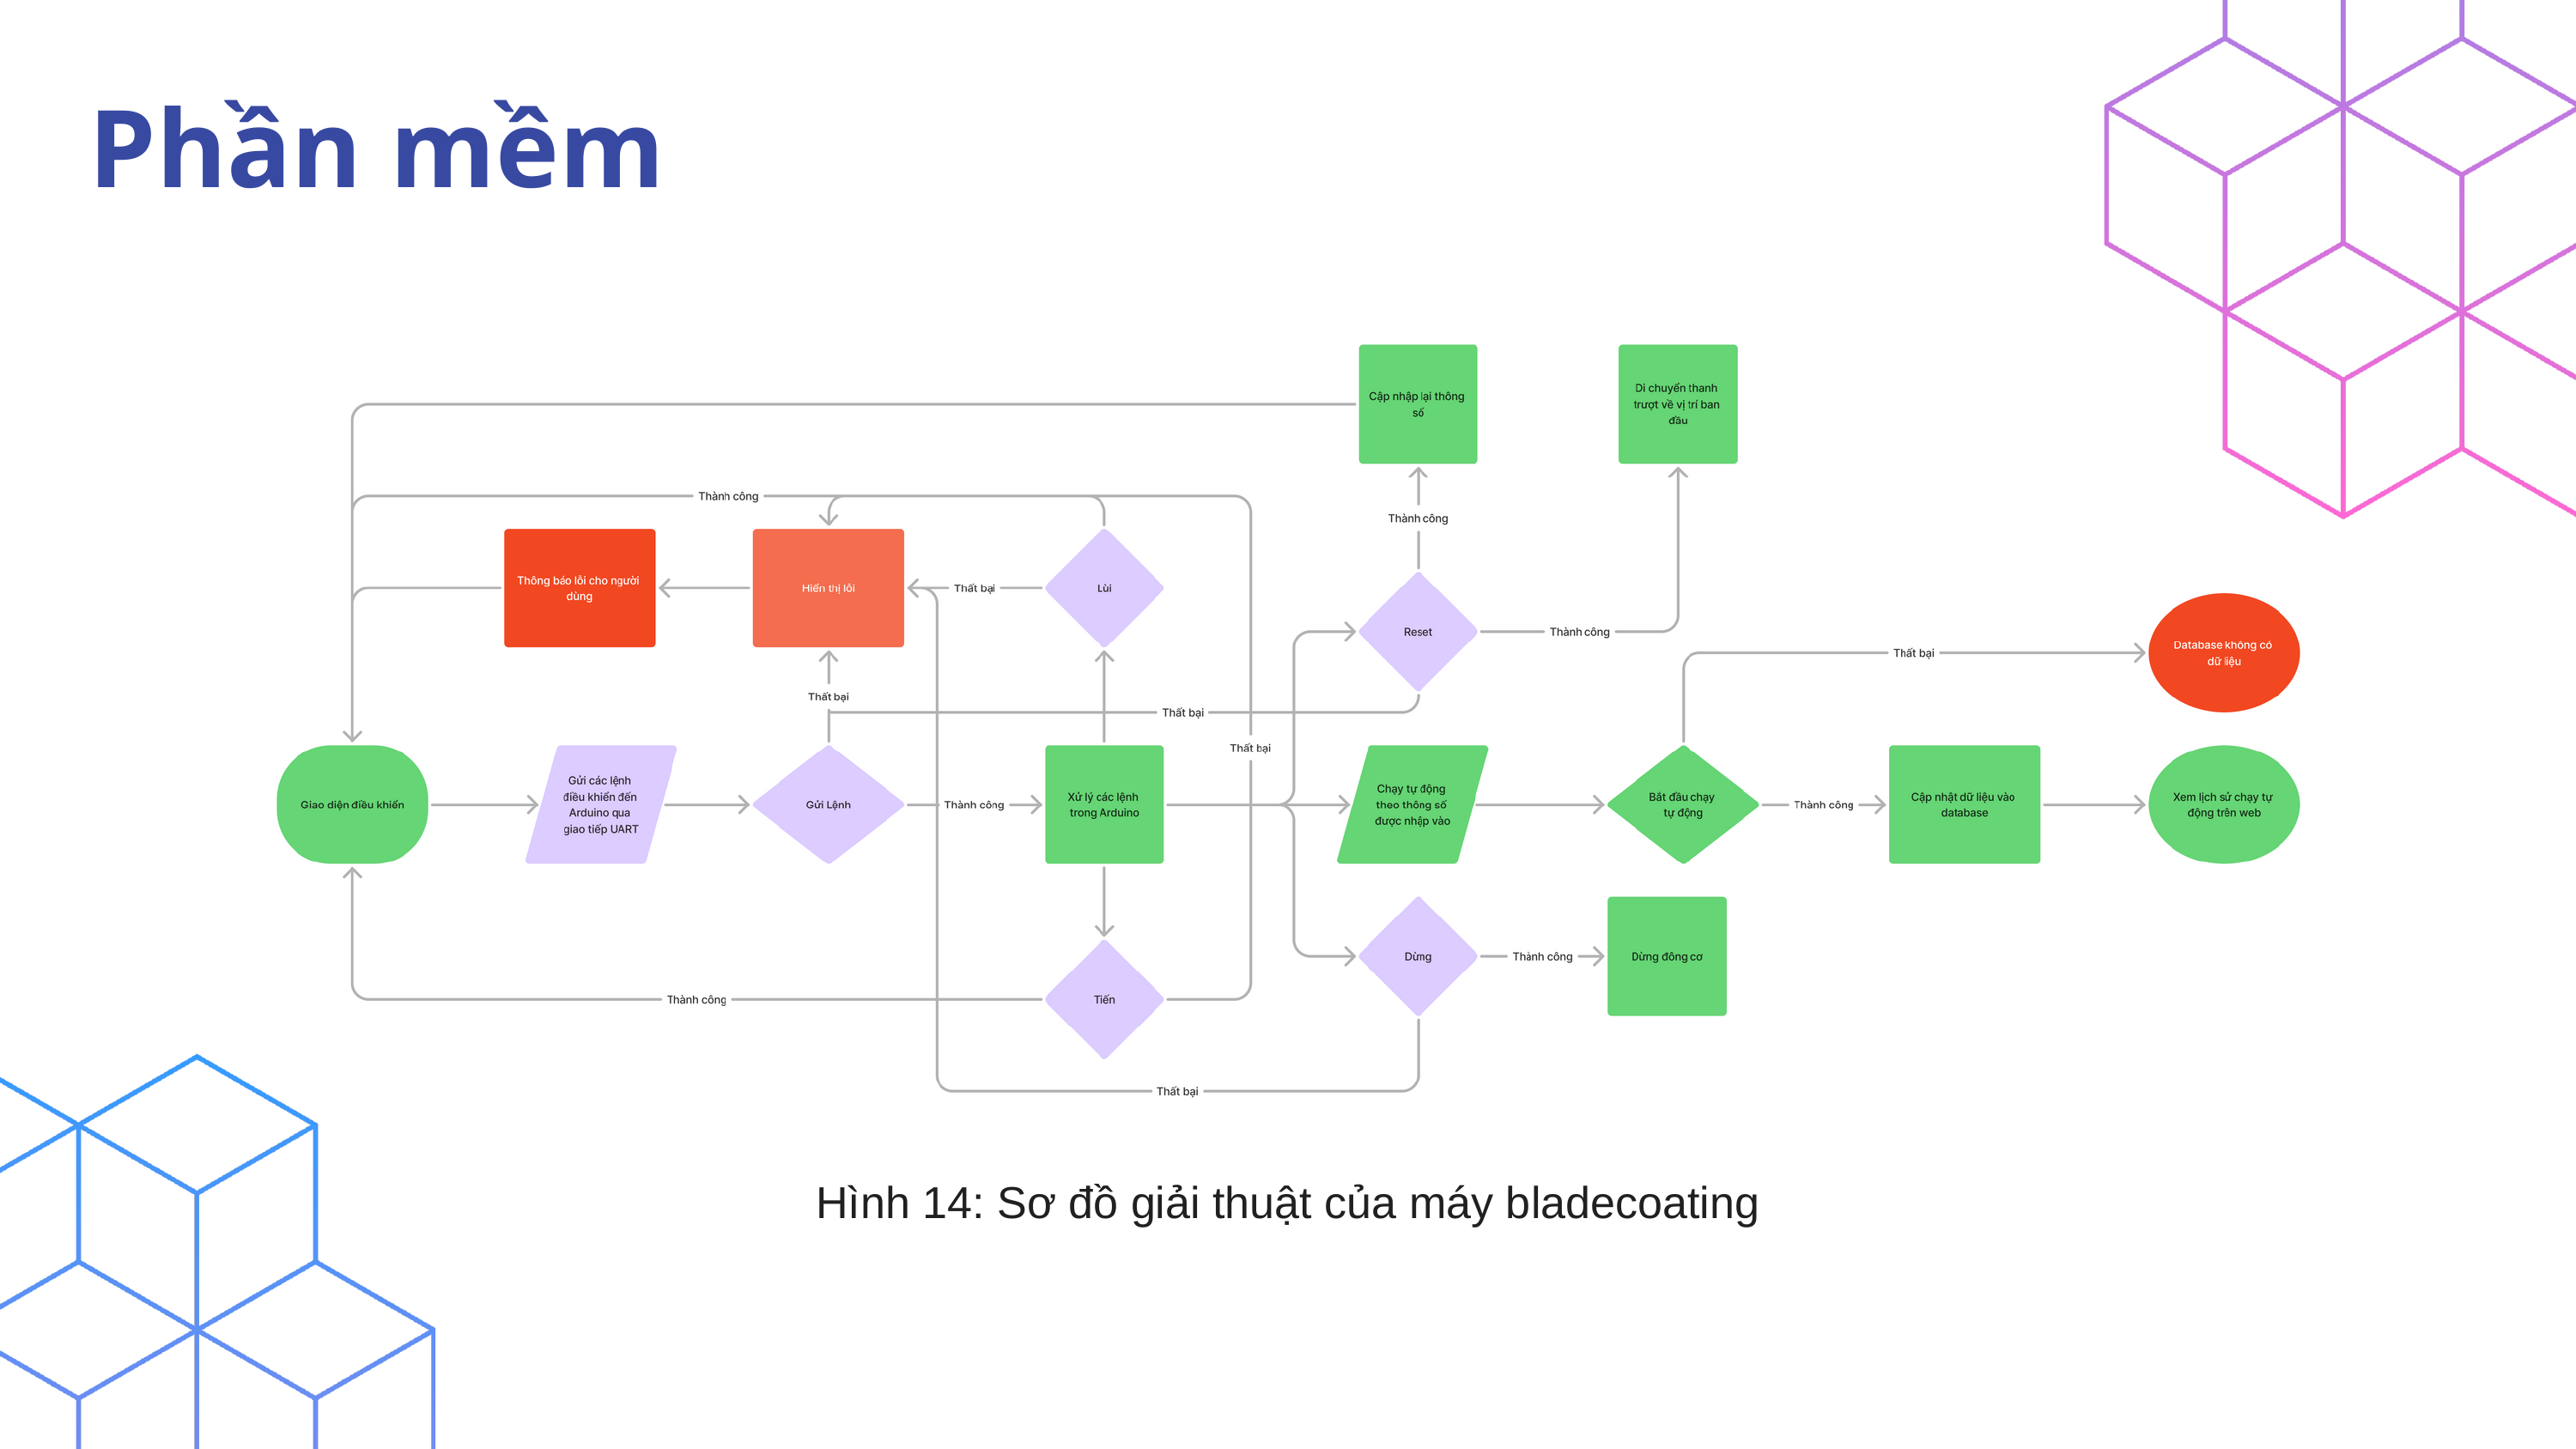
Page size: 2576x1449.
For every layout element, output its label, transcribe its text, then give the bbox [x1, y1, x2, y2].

text_box [2104, 0, 2576, 519]
text_box Hình 14: Sơ đồ giải thuật của máy bladecoating [662, 1161, 1914, 1228]
text_box [0, 1053, 436, 1449]
text_box [190, 258, 2386, 1191]
text_box Phần mềm [88, 70, 2360, 209]
